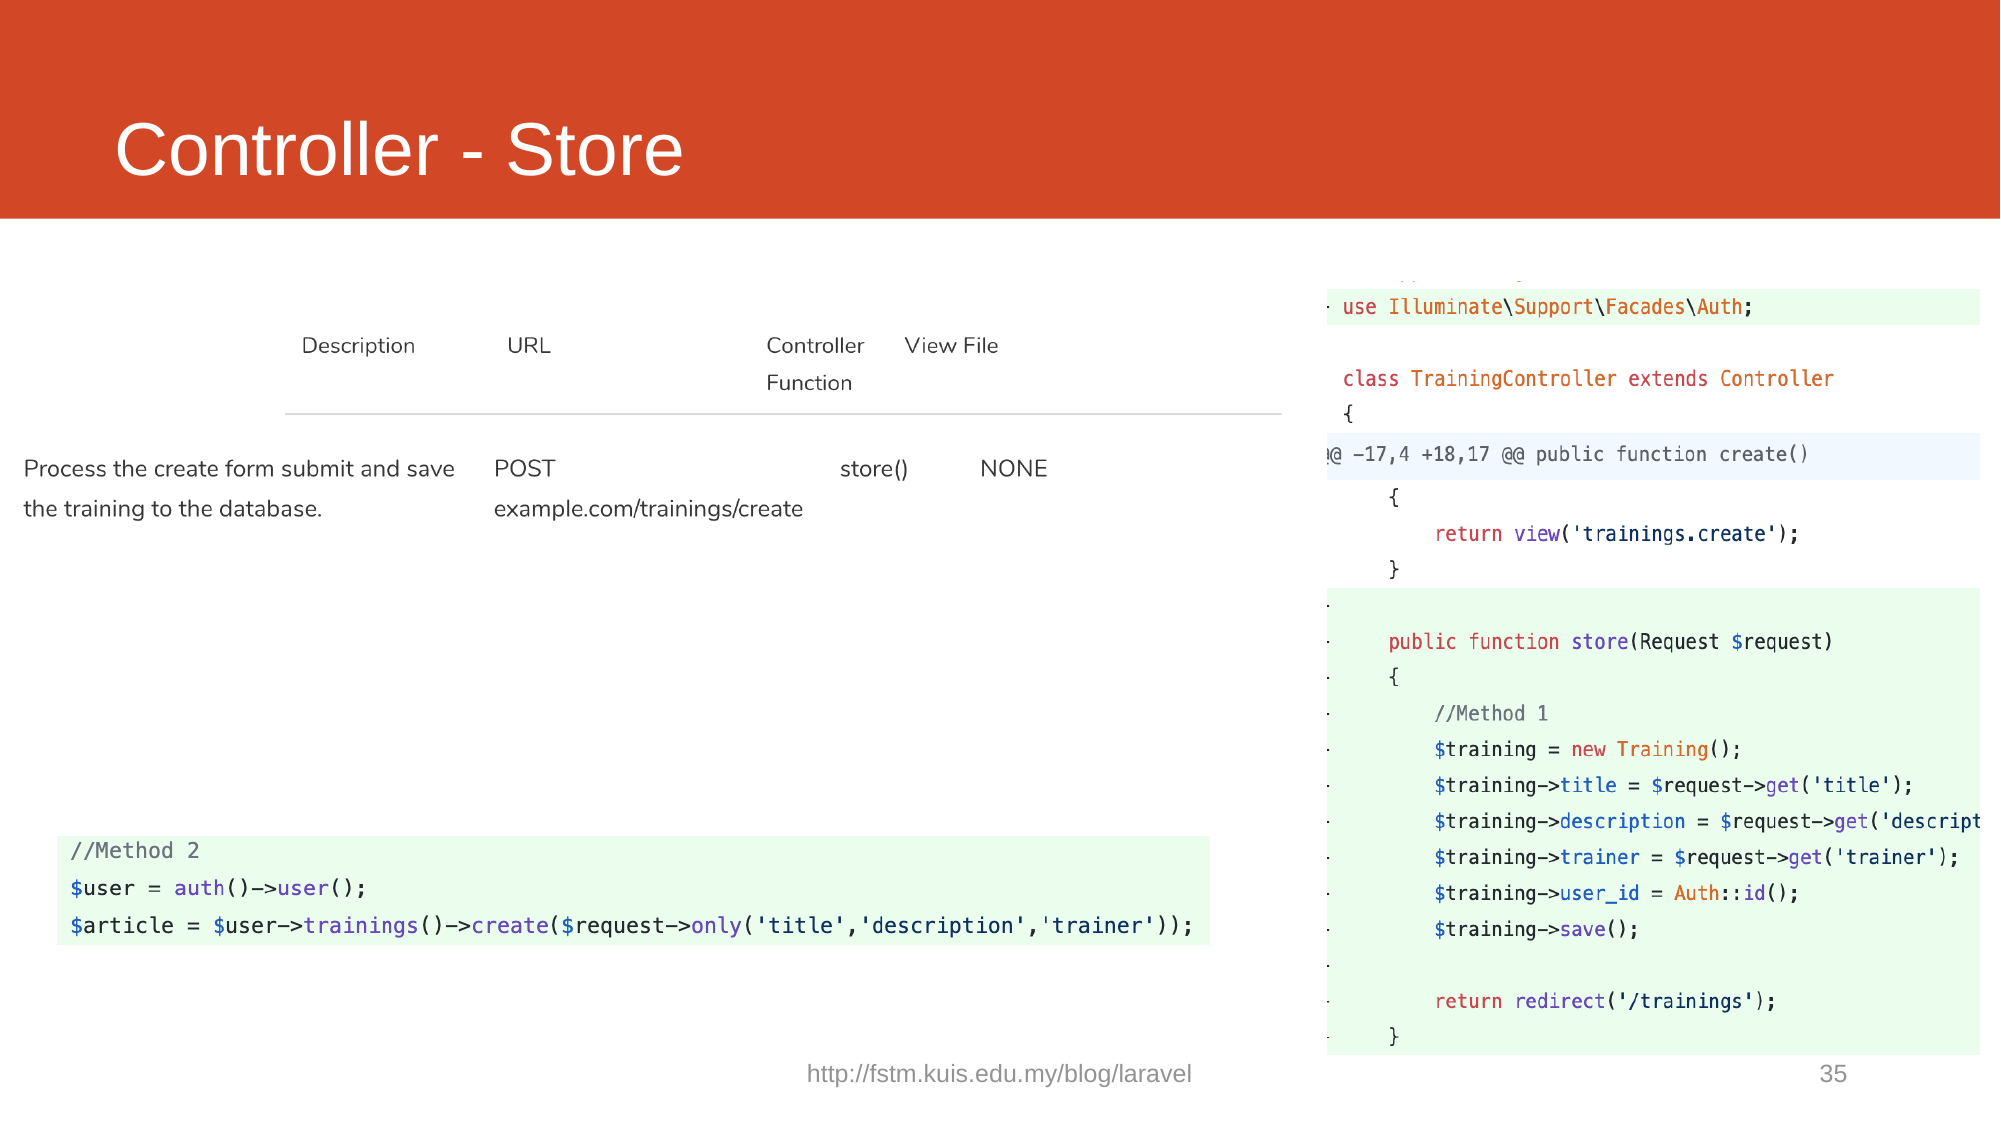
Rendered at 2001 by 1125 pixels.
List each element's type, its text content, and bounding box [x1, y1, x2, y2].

footer http://fstm.kuis.edu.my/blog/laravel [762, 1042, 1238, 1103]
picture [0, 440, 1060, 531]
picture [1327, 281, 1980, 1056]
title Controller - Store [99, 0, 1863, 199]
picture [252, 314, 1290, 426]
picture [57, 836, 1210, 948]
slide_number 35 [1325, 1042, 1863, 1103]
